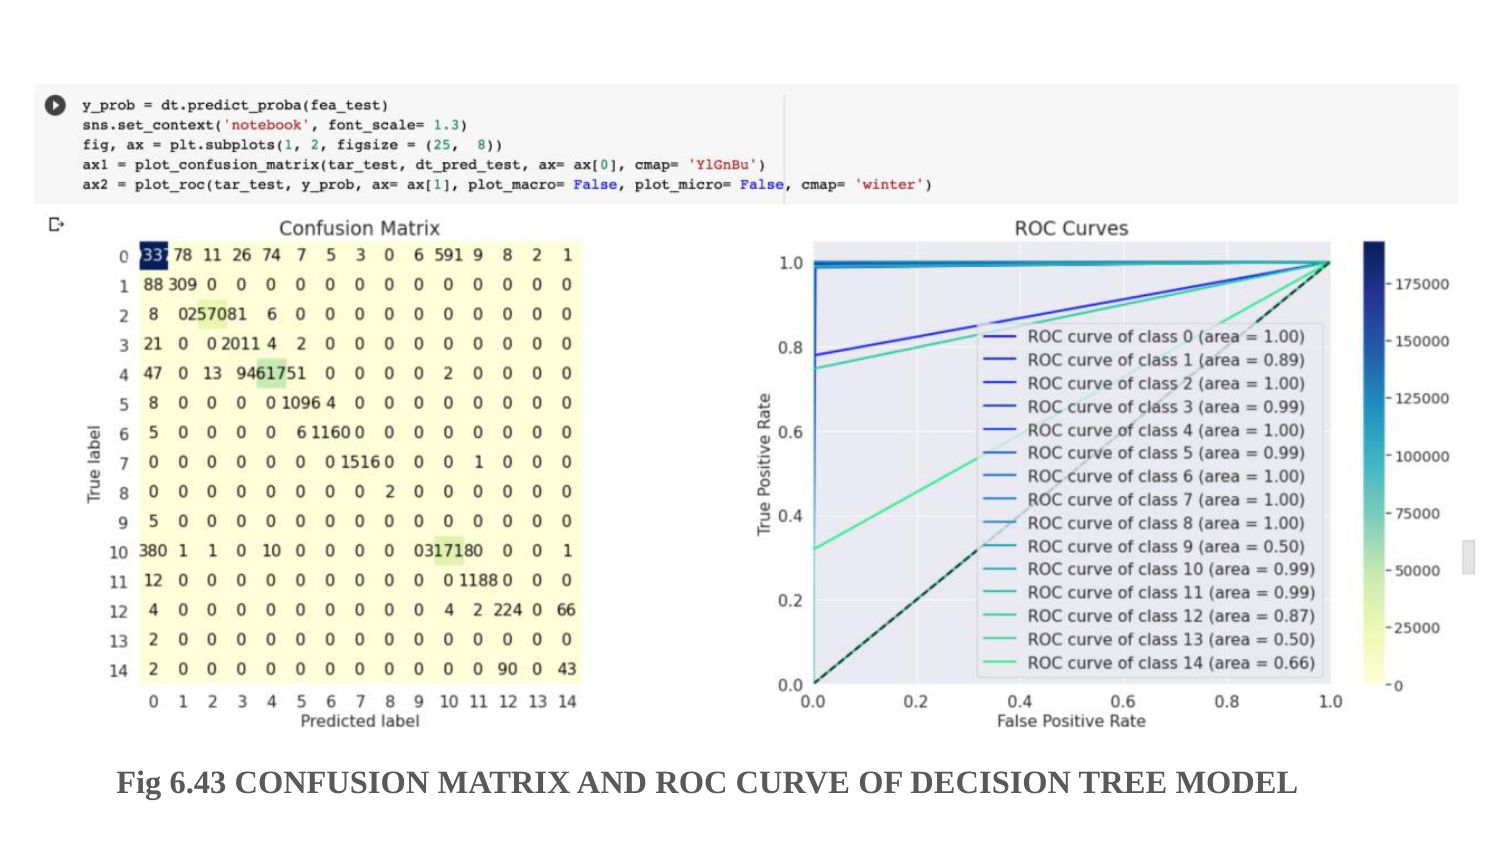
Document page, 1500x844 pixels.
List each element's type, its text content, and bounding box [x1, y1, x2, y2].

picture [24, 74, 1476, 754]
list Fig 6.43 CONFUSION MATRIX AND ROC CURVE OF DECISION TREE MODEL [101, 763, 1399, 830]
